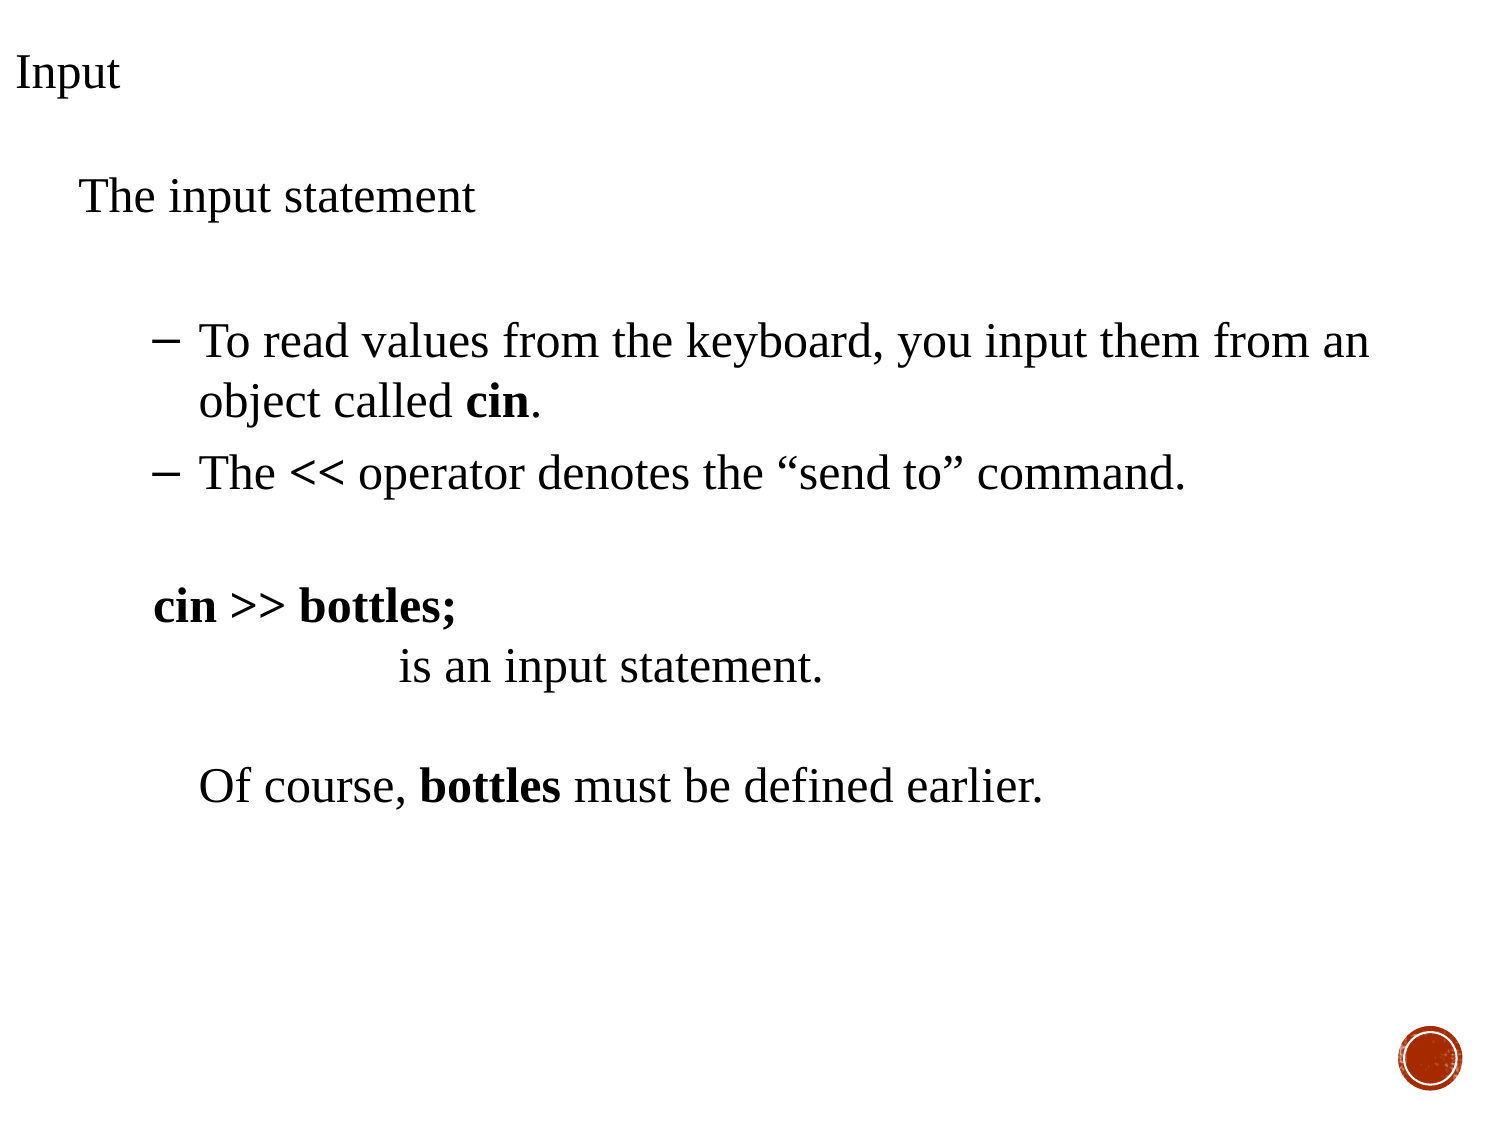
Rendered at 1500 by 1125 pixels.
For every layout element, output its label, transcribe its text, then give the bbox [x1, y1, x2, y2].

text_box The input statement To read values from the keyboard, you input them from an object called cin. The << operator denotes the “send to” command. cin >> bottles; is an input statement. Of course, bottles must be defined earlier. [62, 154, 1413, 898]
text_box Input [0, 24, 1163, 113]
